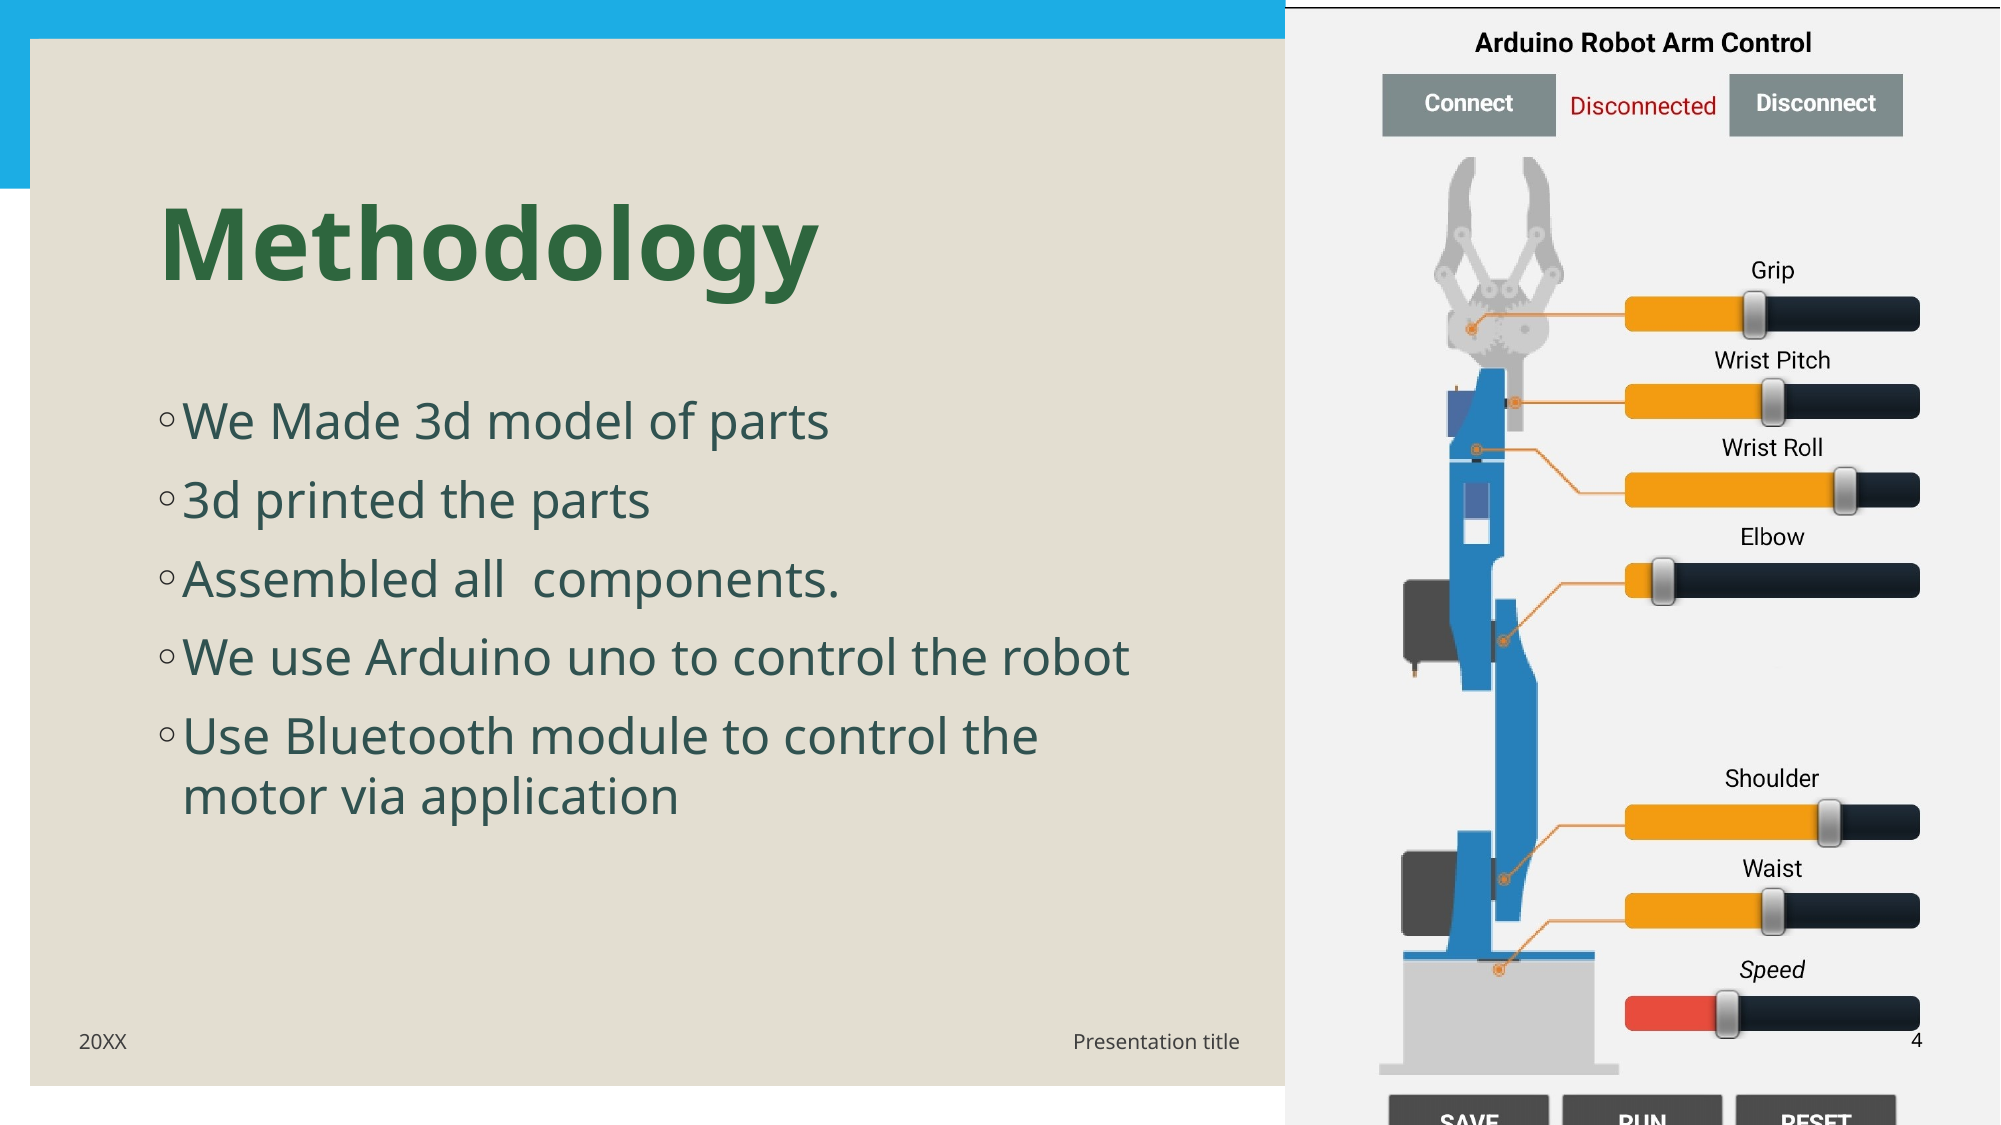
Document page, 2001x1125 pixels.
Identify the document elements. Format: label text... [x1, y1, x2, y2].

footer Presentation title [475, 1019, 1256, 1062]
list We Made 3d model of parts 3d printed the parts Assembled all components. We use Arduino uno to control the robot Use Bluetooth module to control the motor via application [137, 381, 1168, 981]
picture [1285, 7, 2000, 1125]
text_box [1285, 0, 2000, 6]
title Methodology [142, 105, 1173, 392]
slide_number 20XX [63, 1019, 454, 1062]
text_box [30, 38, 1280, 1086]
